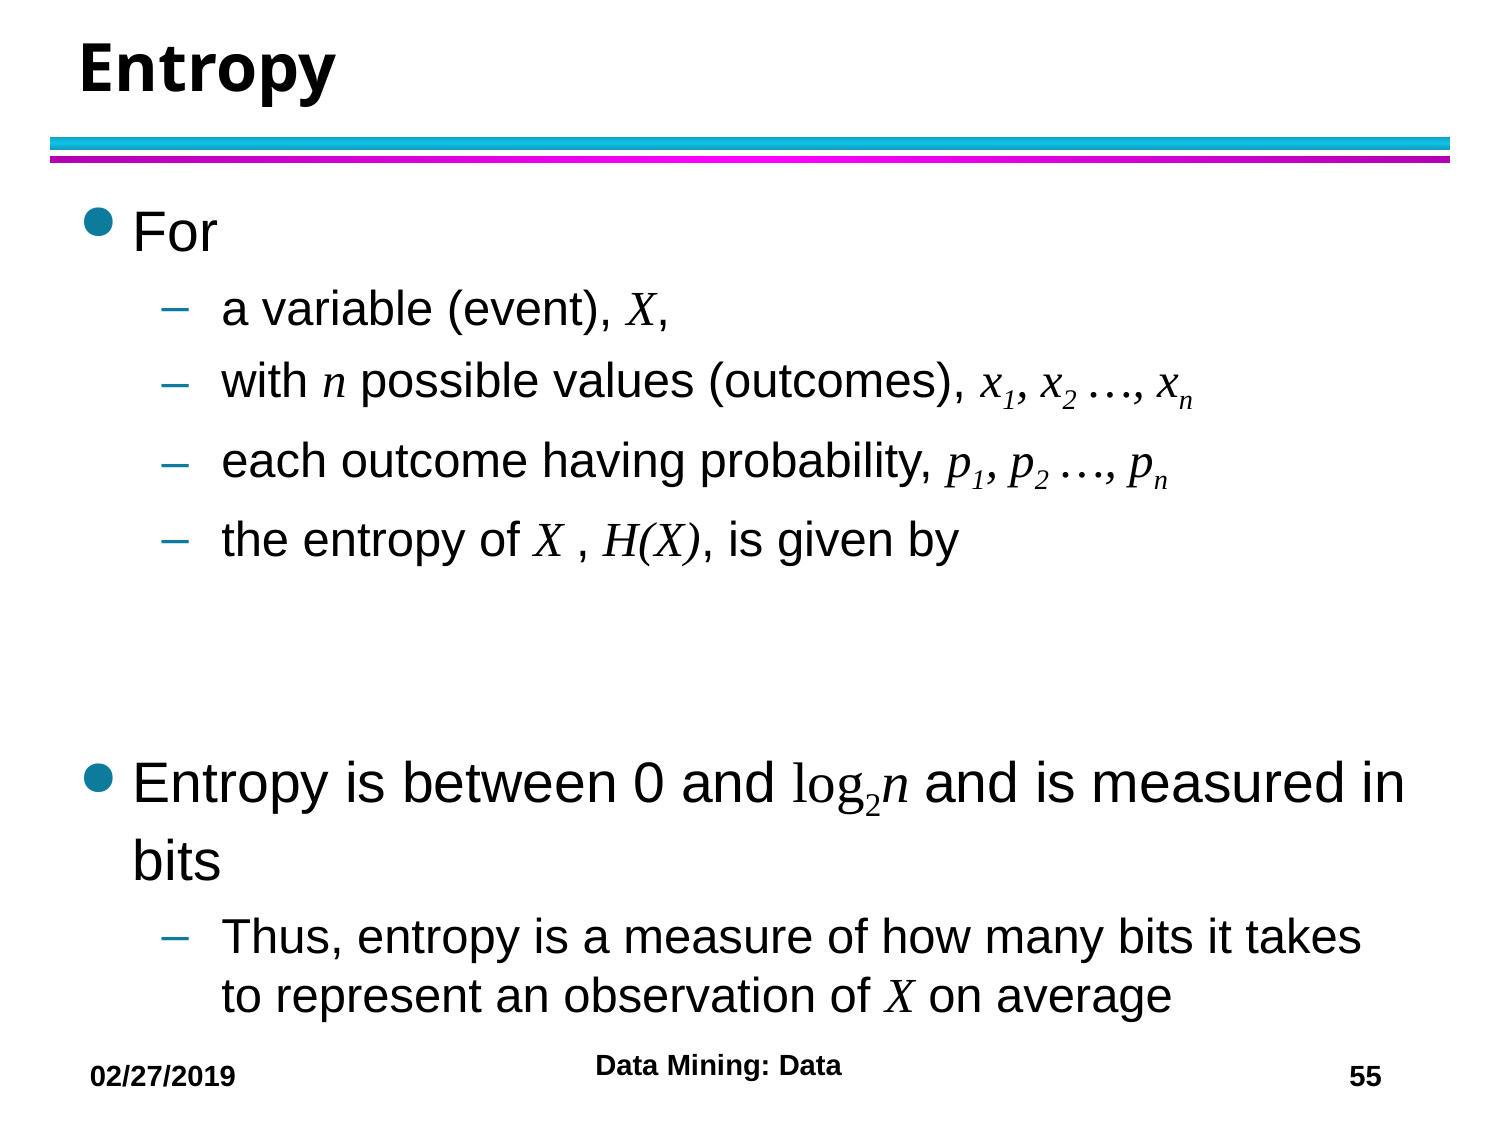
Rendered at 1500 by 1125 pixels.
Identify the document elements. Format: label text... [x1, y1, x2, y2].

title Entropy [62, 24, 1421, 113]
